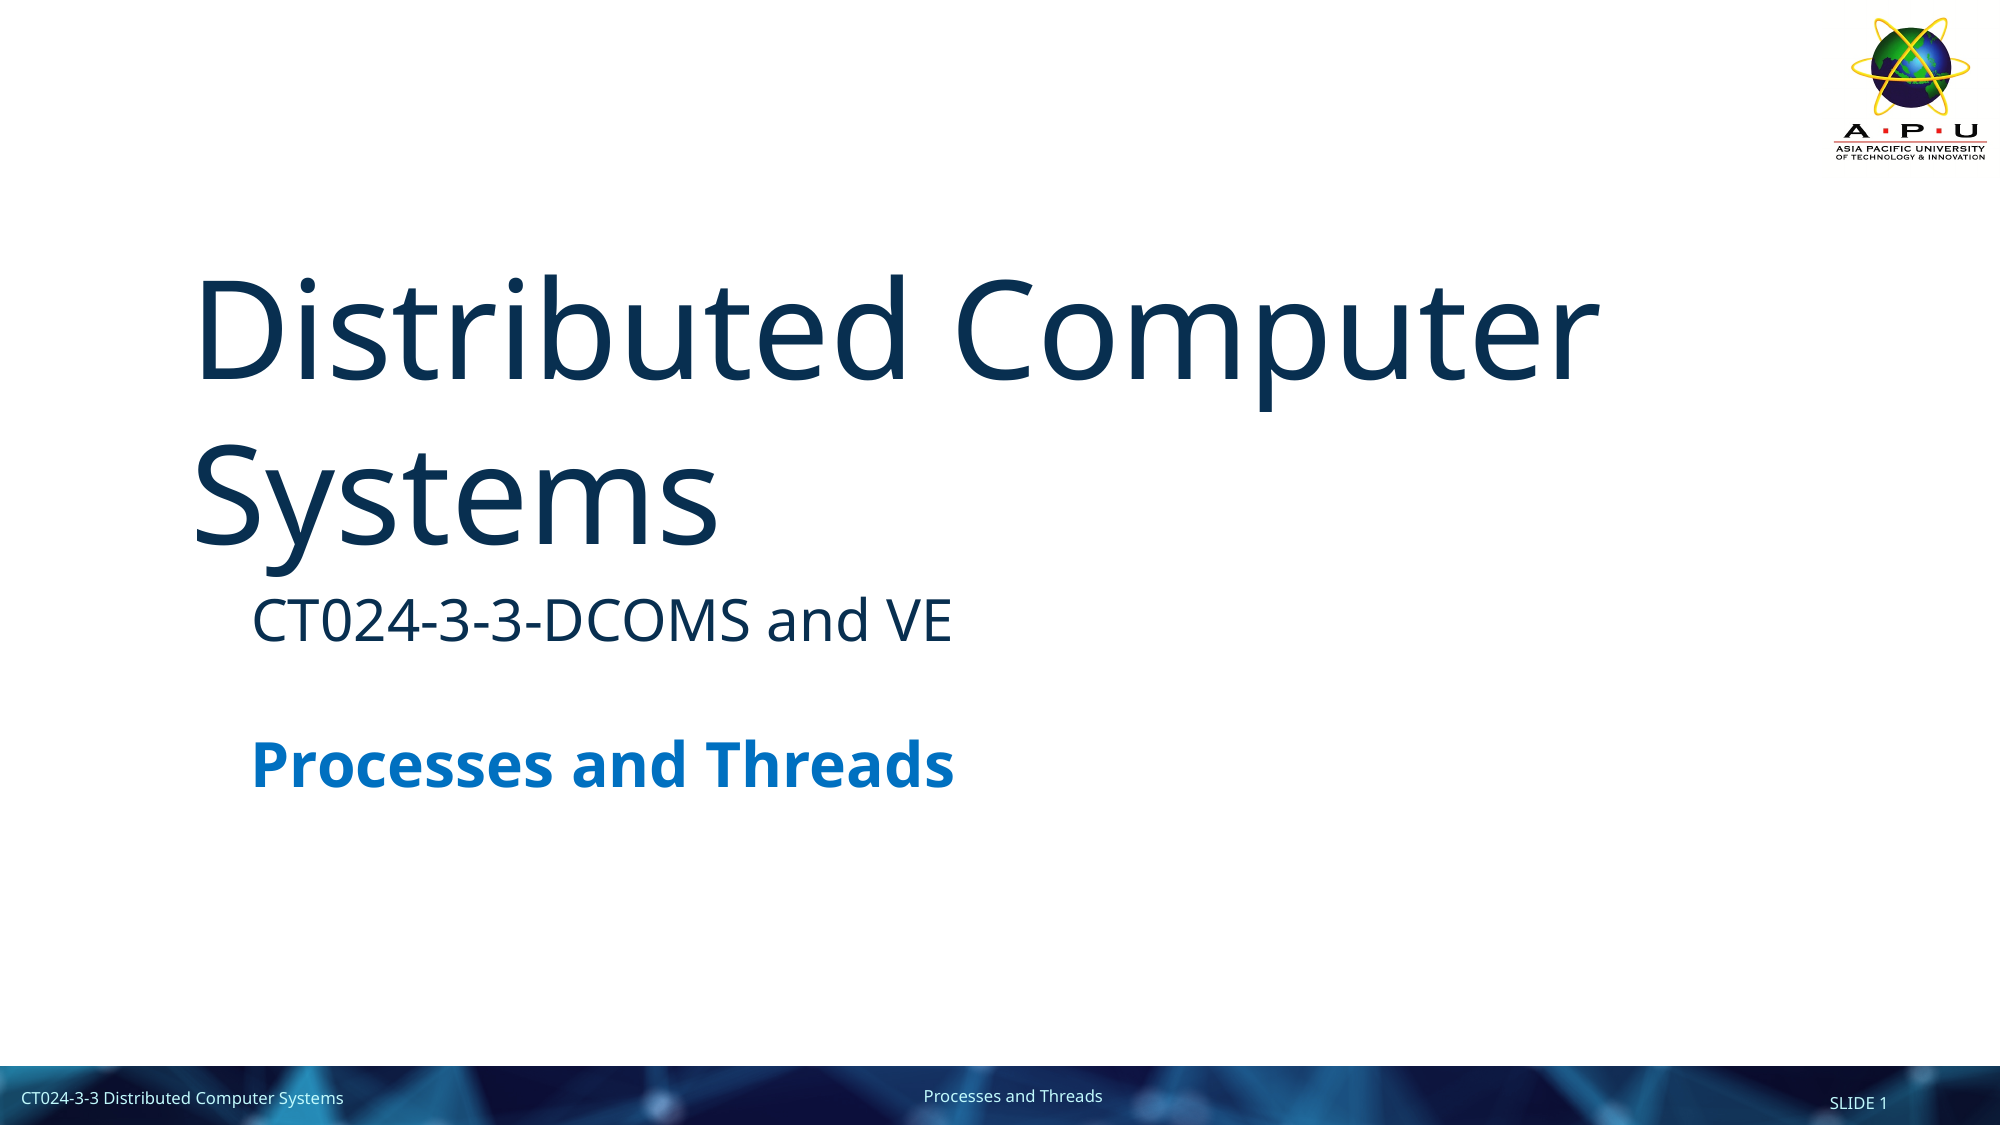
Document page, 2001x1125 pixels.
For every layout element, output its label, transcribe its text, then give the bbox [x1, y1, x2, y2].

picture [0, 1066, 2000, 1125]
list Distributed Computer Systems CT024-3-3-DCOMS and VE [175, 234, 1935, 352]
picture [1822, 0, 2000, 178]
text_box Processes and Threads [235, 704, 1681, 822]
